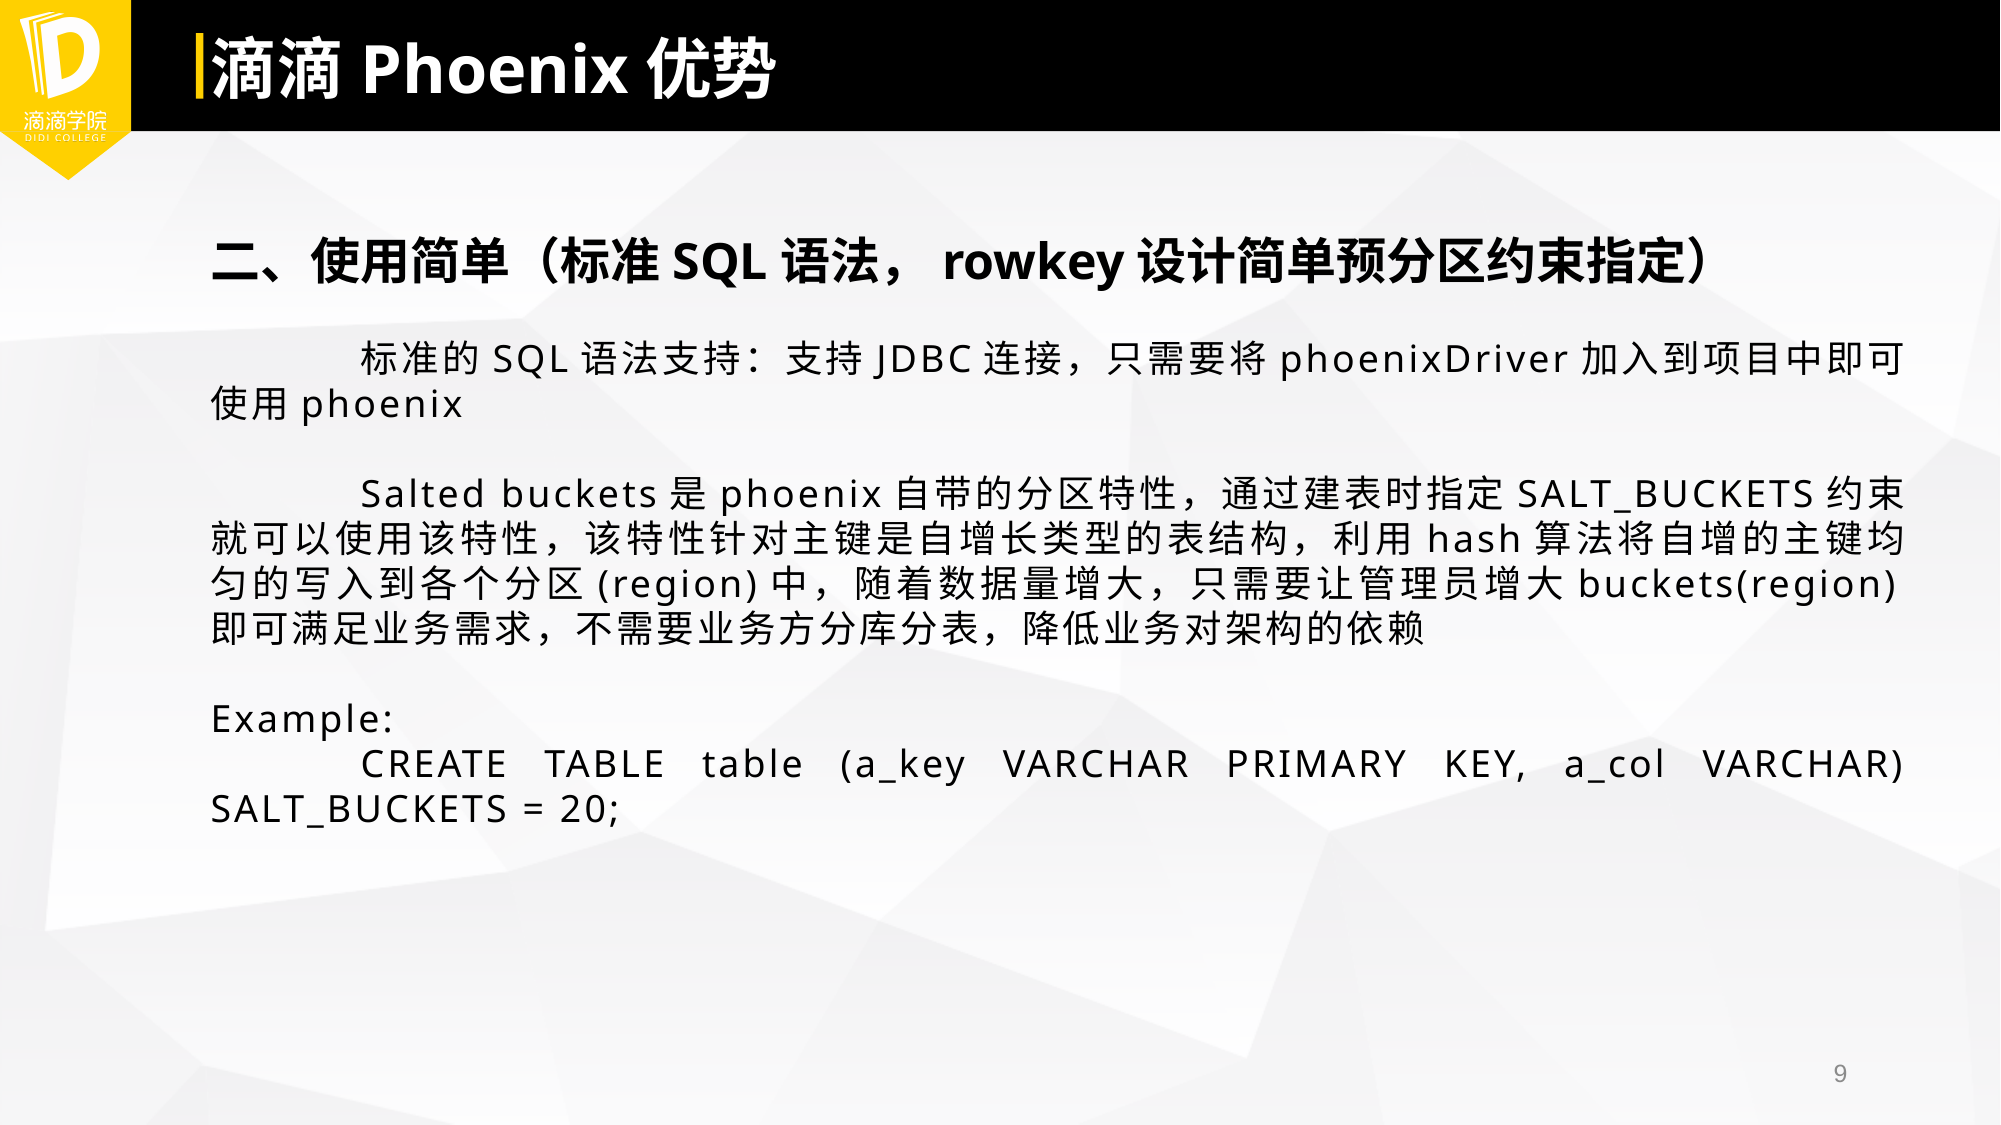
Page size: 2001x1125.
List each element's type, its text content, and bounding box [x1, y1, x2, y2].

text_box 二、使用简单（标准SQL语法，rowkey设计简单预分区约束指定） 标准的SQL语法支持：支持JDBC连接，只需要将phoenixDriver加入到项目中即可使用phoenix Salted buckets是phoenix自带的分区特性，通过建表时指定SALT_BUCKETS约束就可以使用该特性，该特性针对主键是自增长类型的表结构，利用hash算法将自增的主键均匀的写入到各个分区(region)中，随着数据量增大，只需要让管理员增大buckets(region)即可满足业务需求，不需要业务方分库分表，降低业务对架构的依赖 Example: CREATE TABLE table (a_key VARCHAR PRIMARY KEY, a_col VARCHAR) SALT_BUCKETS = 20; [195, 222, 1923, 927]
slide_number 9 [1412, 1042, 1863, 1103]
title 滴滴Phoenix优势 [195, 5, 1680, 139]
picture [0, 0, 2001, 1125]
